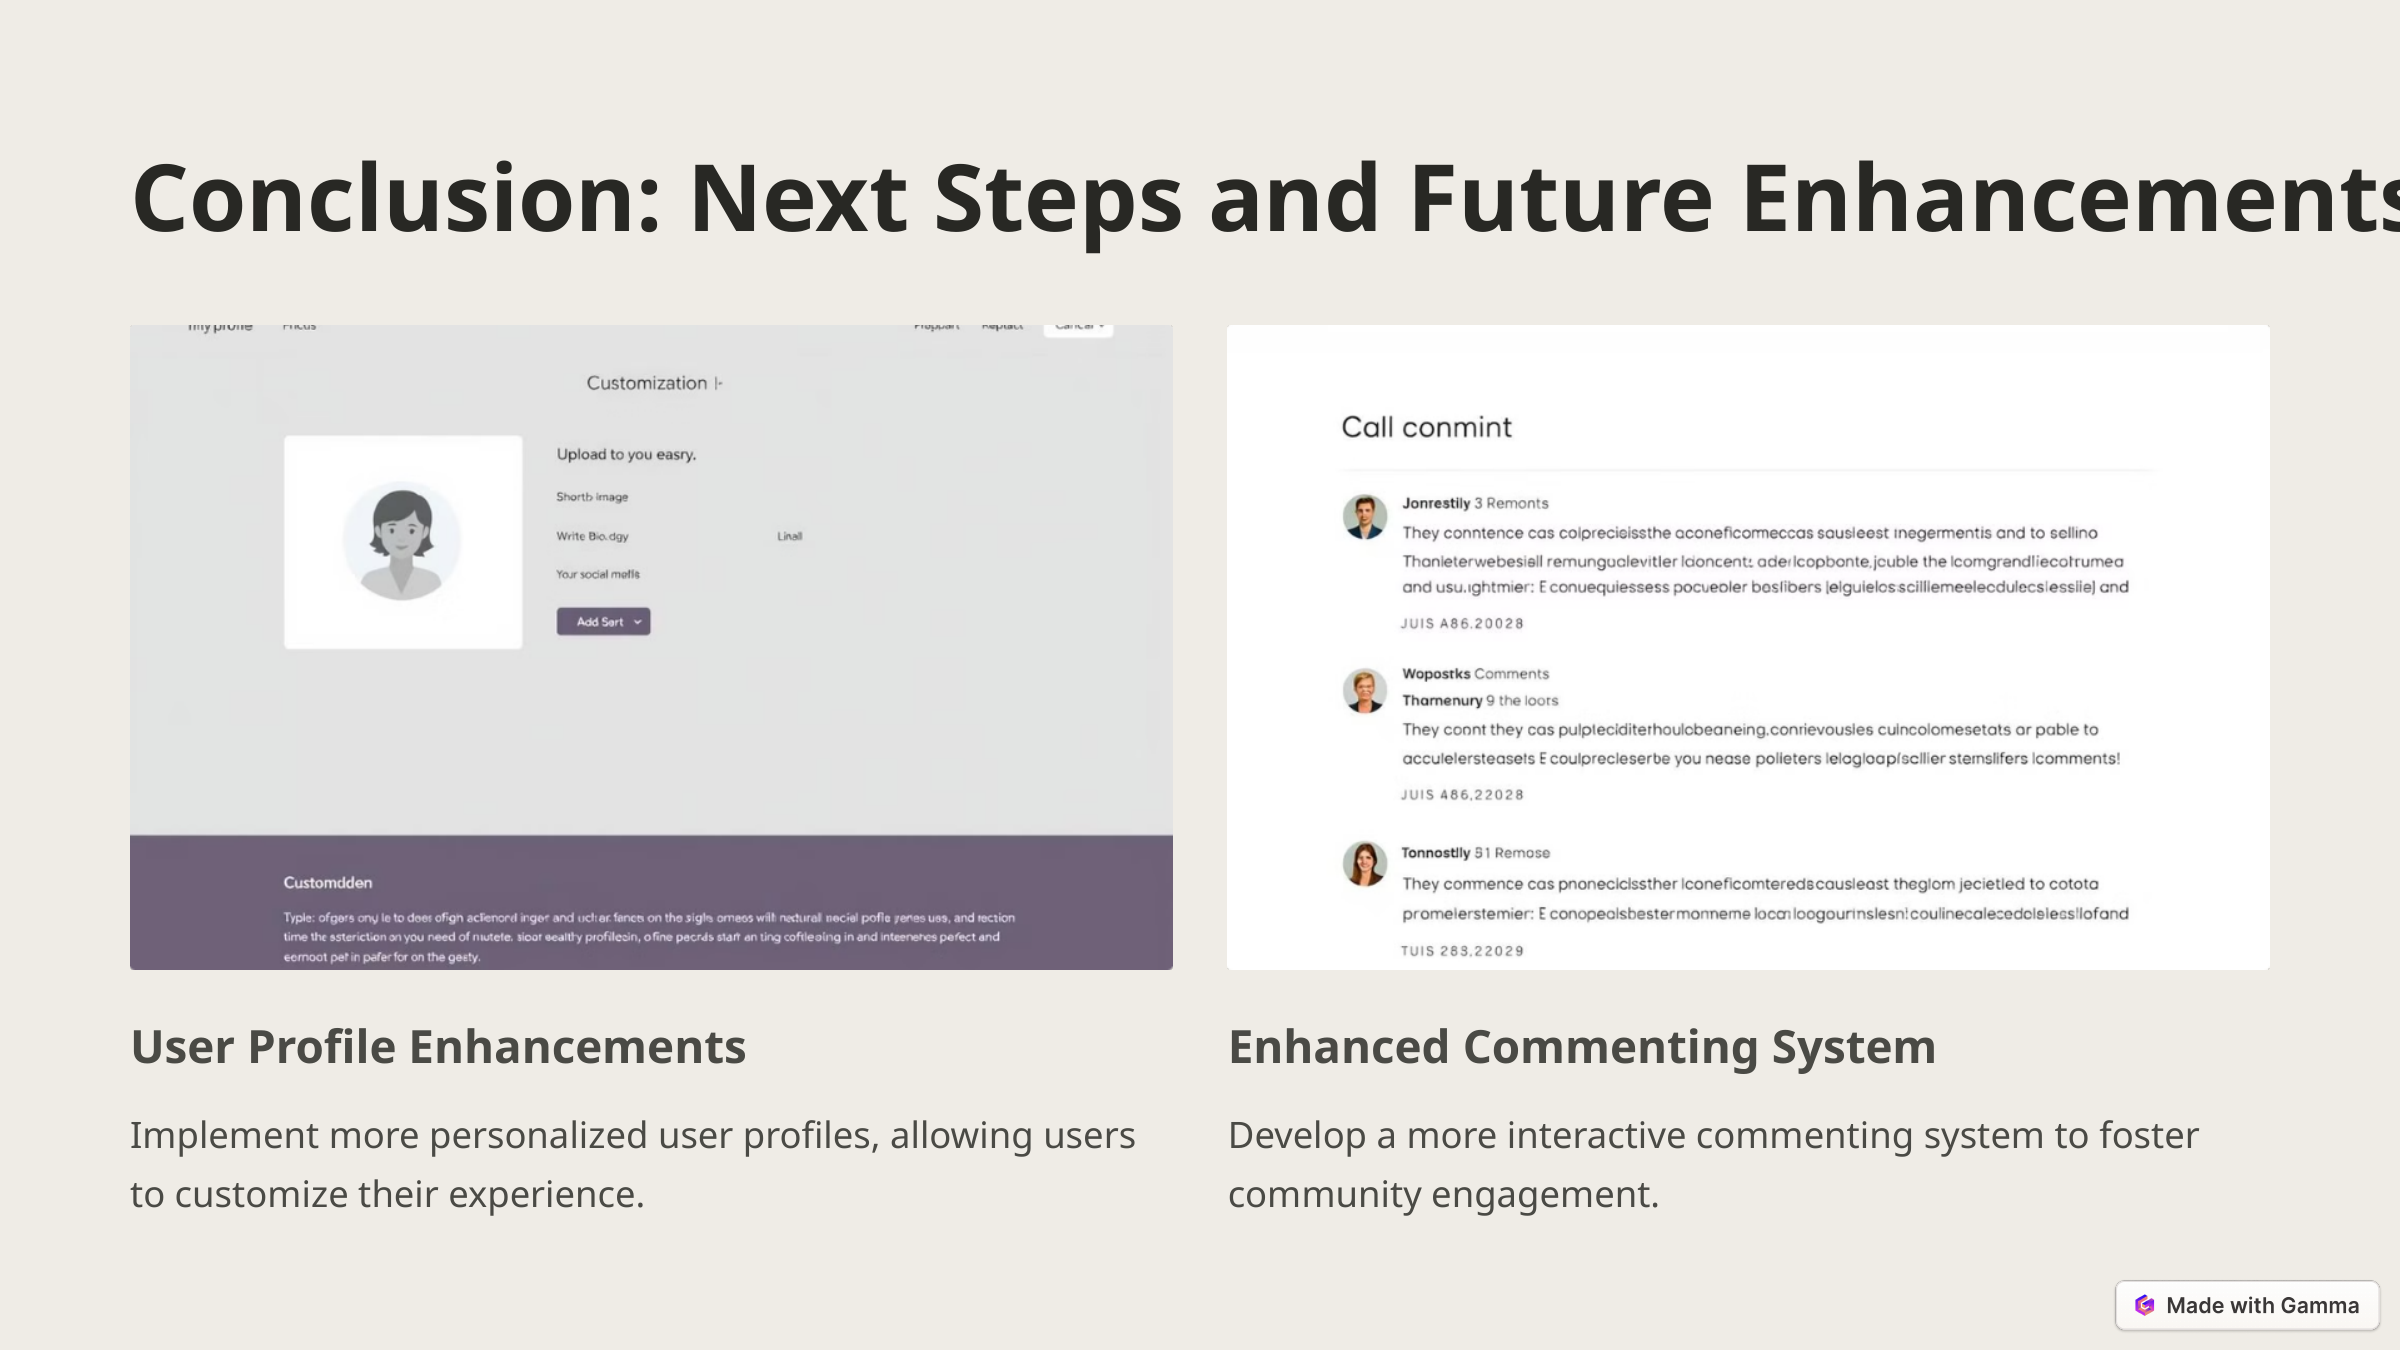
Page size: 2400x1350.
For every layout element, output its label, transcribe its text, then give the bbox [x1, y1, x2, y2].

text_box Conclusion: Next Steps and Future Enhancements [130, 134, 2185, 251]
text_box Implement more personalized user profiles, allowing users to customize their experience. [130, 1096, 1172, 1216]
text_box Enhanced Commenting System [1227, 1015, 1870, 1074]
text_box User Profile Enhancements [130, 1015, 693, 1074]
picture [130, 325, 1173, 970]
picture [1227, 325, 2270, 970]
picture [2106, 1271, 2389, 1339]
text_box Develop a more interactive commenting system to foster community engagement. [1227, 1096, 2270, 1216]
